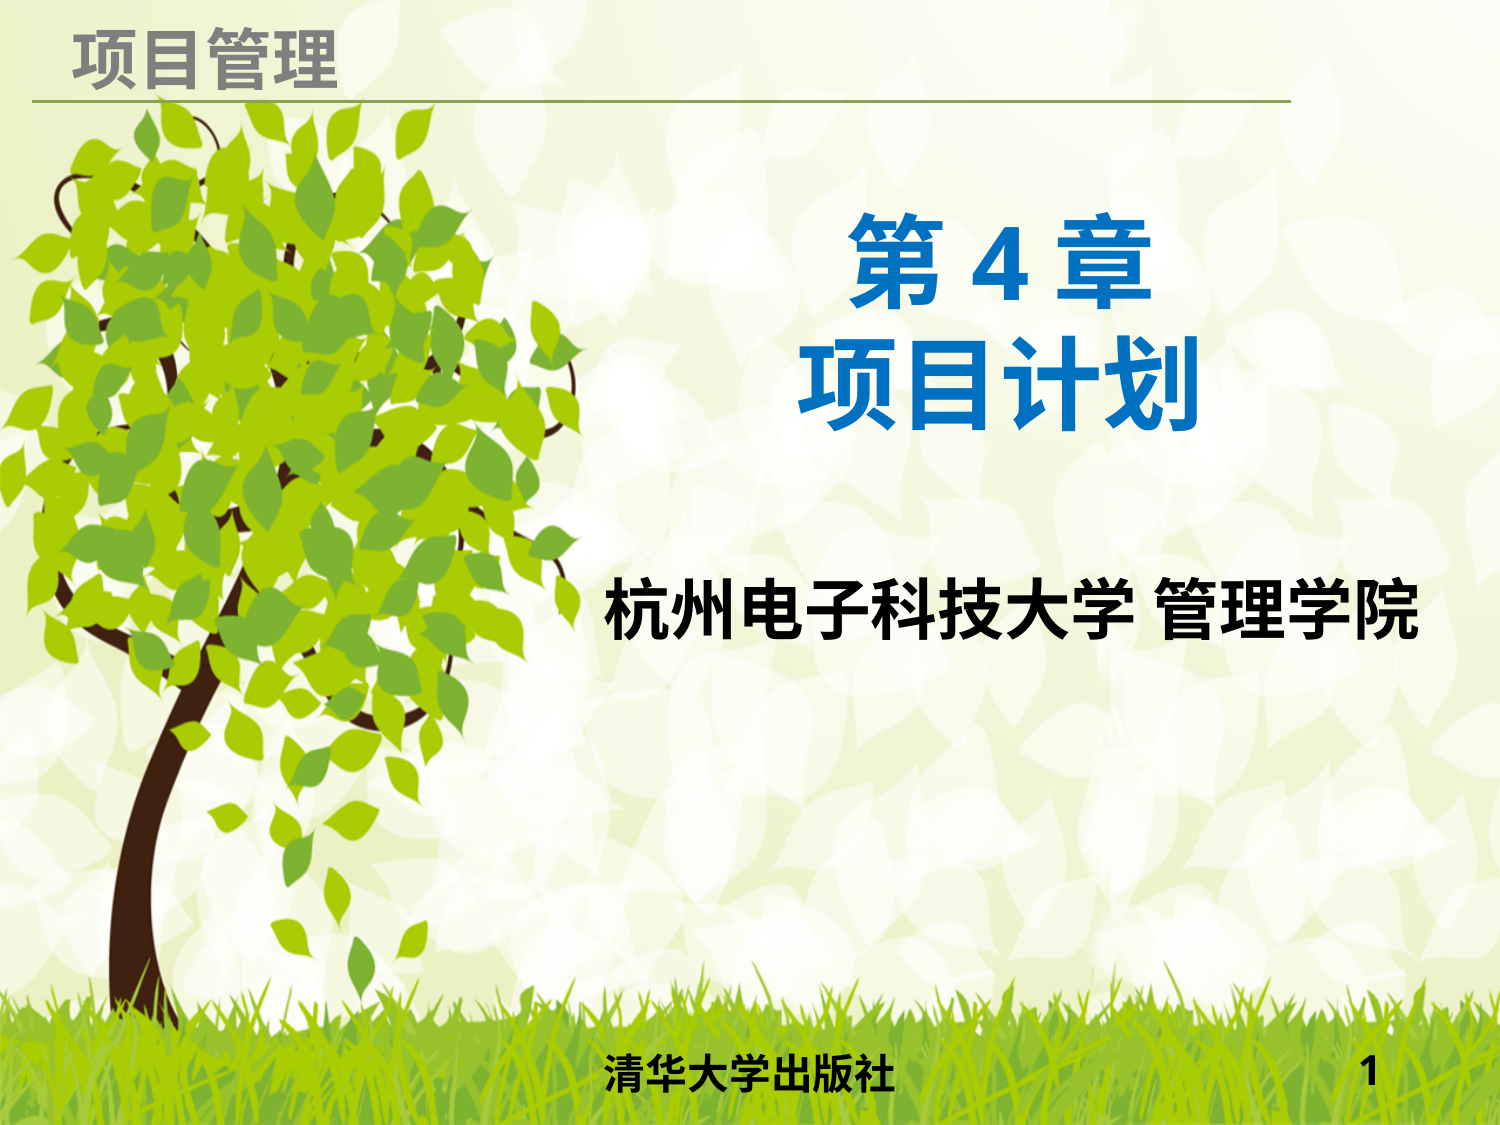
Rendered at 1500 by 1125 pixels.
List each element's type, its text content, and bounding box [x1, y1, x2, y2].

text_box 杭州电子科技大学 管理学院 [540, 560, 1485, 852]
picture [0, 0, 1500, 1125]
slide_number 1 [1059, 1042, 1397, 1103]
title 第4章 项目计划 [570, 184, 1430, 451]
footer 清华大学出版社 [496, 1042, 1004, 1103]
